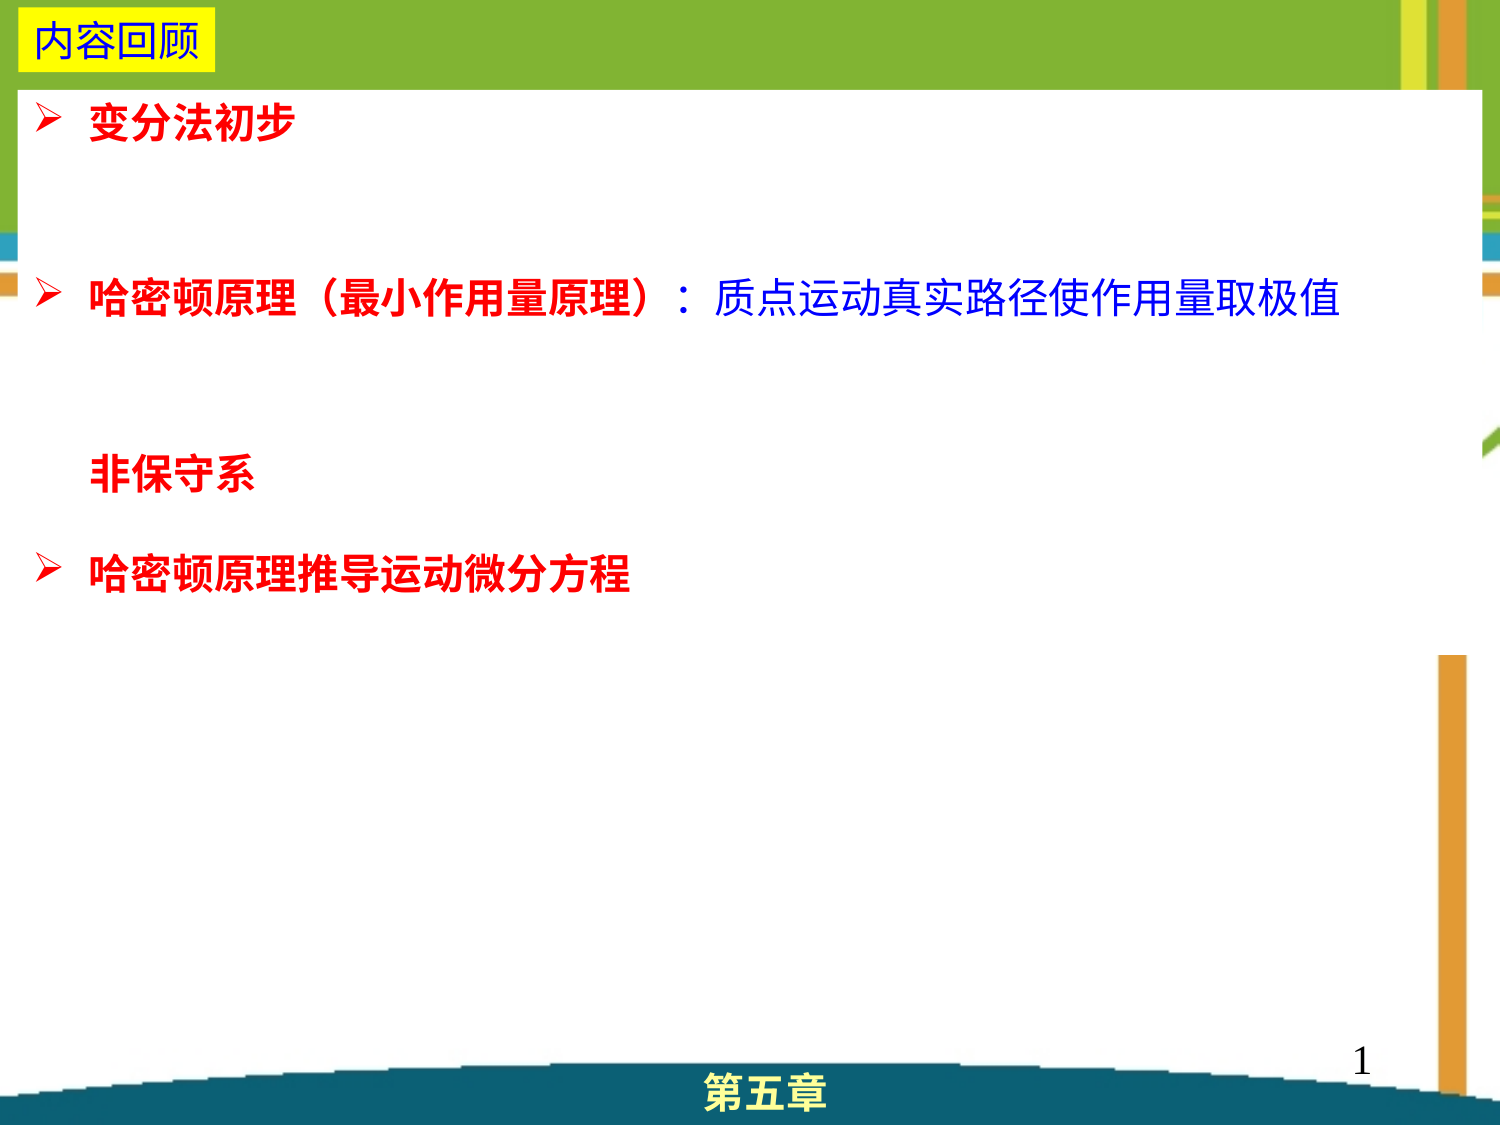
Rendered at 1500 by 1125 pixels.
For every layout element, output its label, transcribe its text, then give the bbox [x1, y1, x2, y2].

picture [0, 0, 1500, 1125]
slide_number 1 [1074, 1025, 1388, 1100]
text_box 内容回顾 [18, 7, 216, 73]
